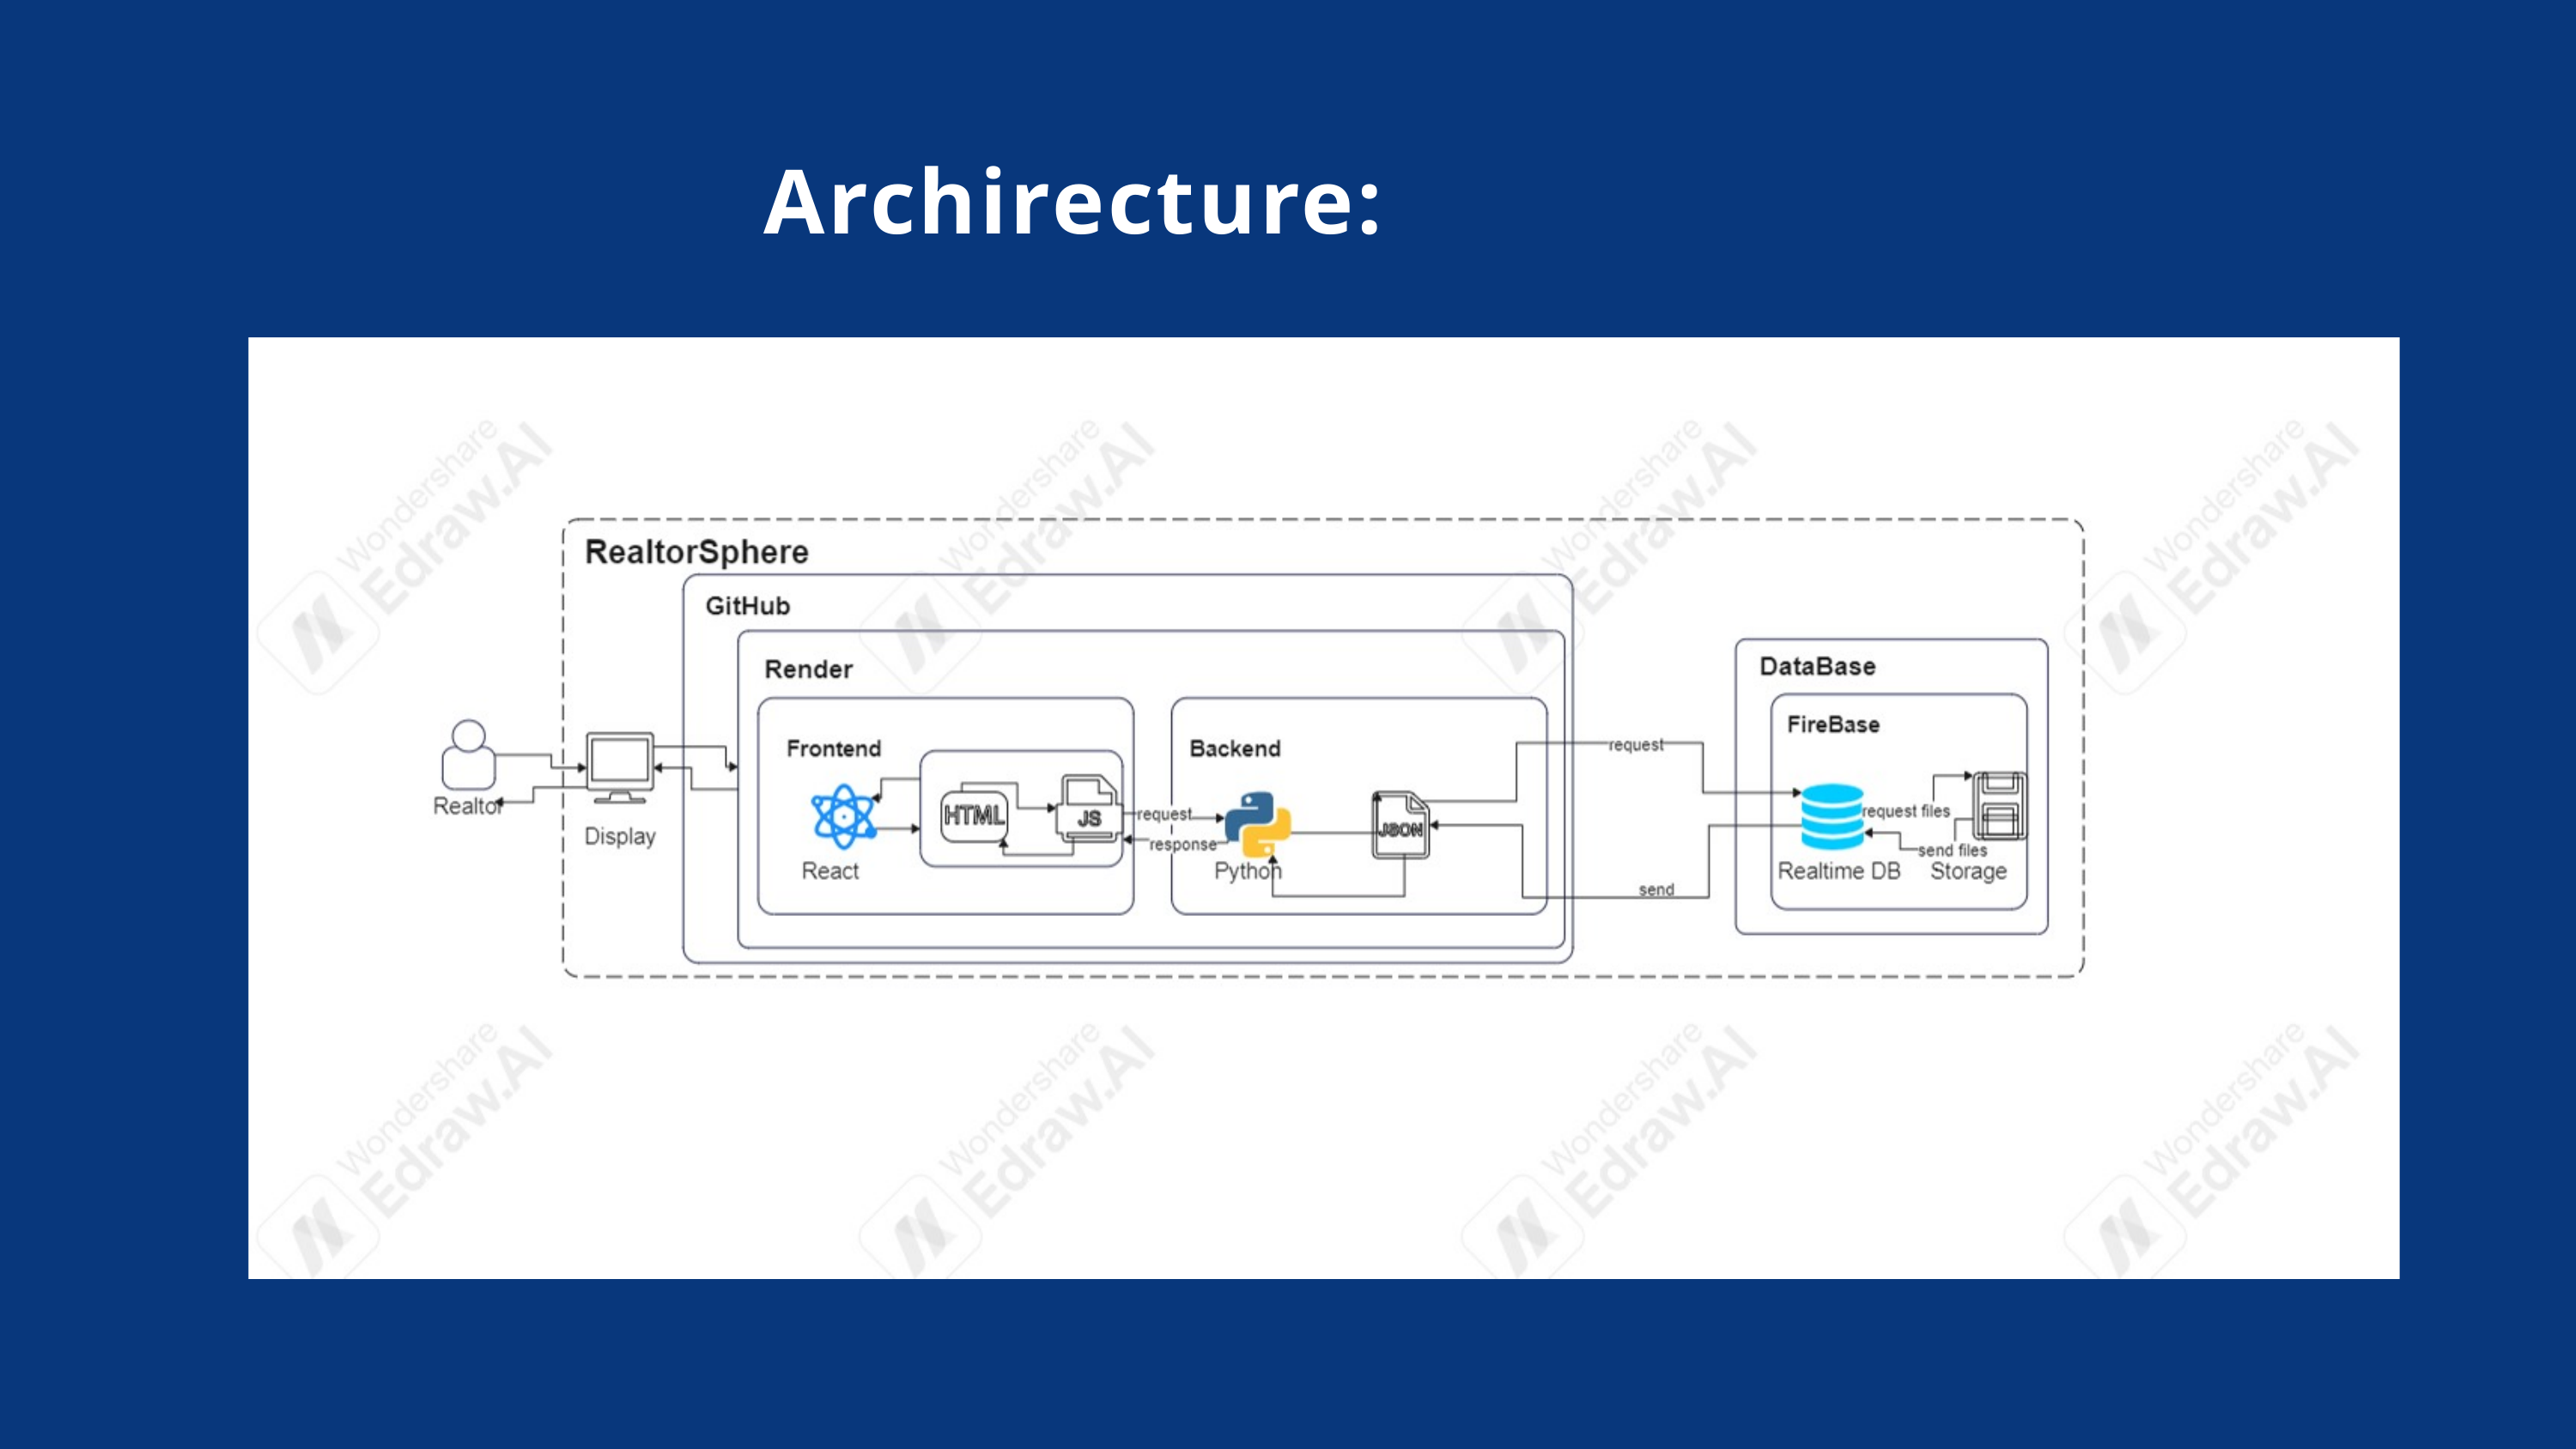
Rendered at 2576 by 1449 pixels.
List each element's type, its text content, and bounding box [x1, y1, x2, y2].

text_box Archirecture: [763, 144, 1529, 252]
text_box [248, 337, 2400, 1279]
